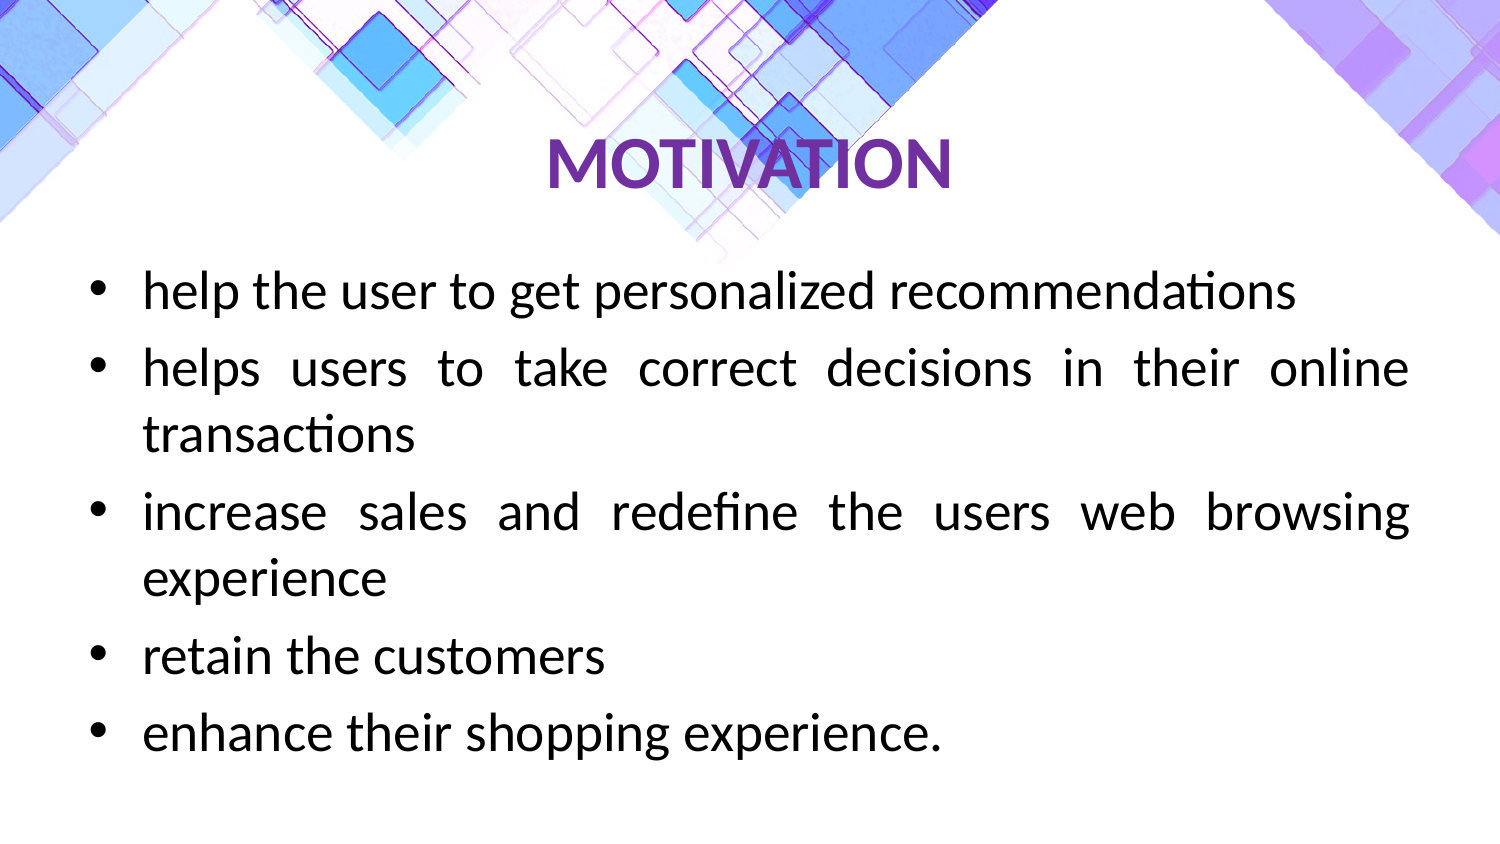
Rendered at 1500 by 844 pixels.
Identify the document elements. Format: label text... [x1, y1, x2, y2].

picture [0, 0, 1500, 844]
list help the user to get personalized recommendations helps users to take correct decisions in their online transactions increase sales and redefine the users web browsing experience retain the customers enhance their shopping experience. [73, 246, 1427, 773]
title MOTIVATION [73, 96, 1427, 222]
